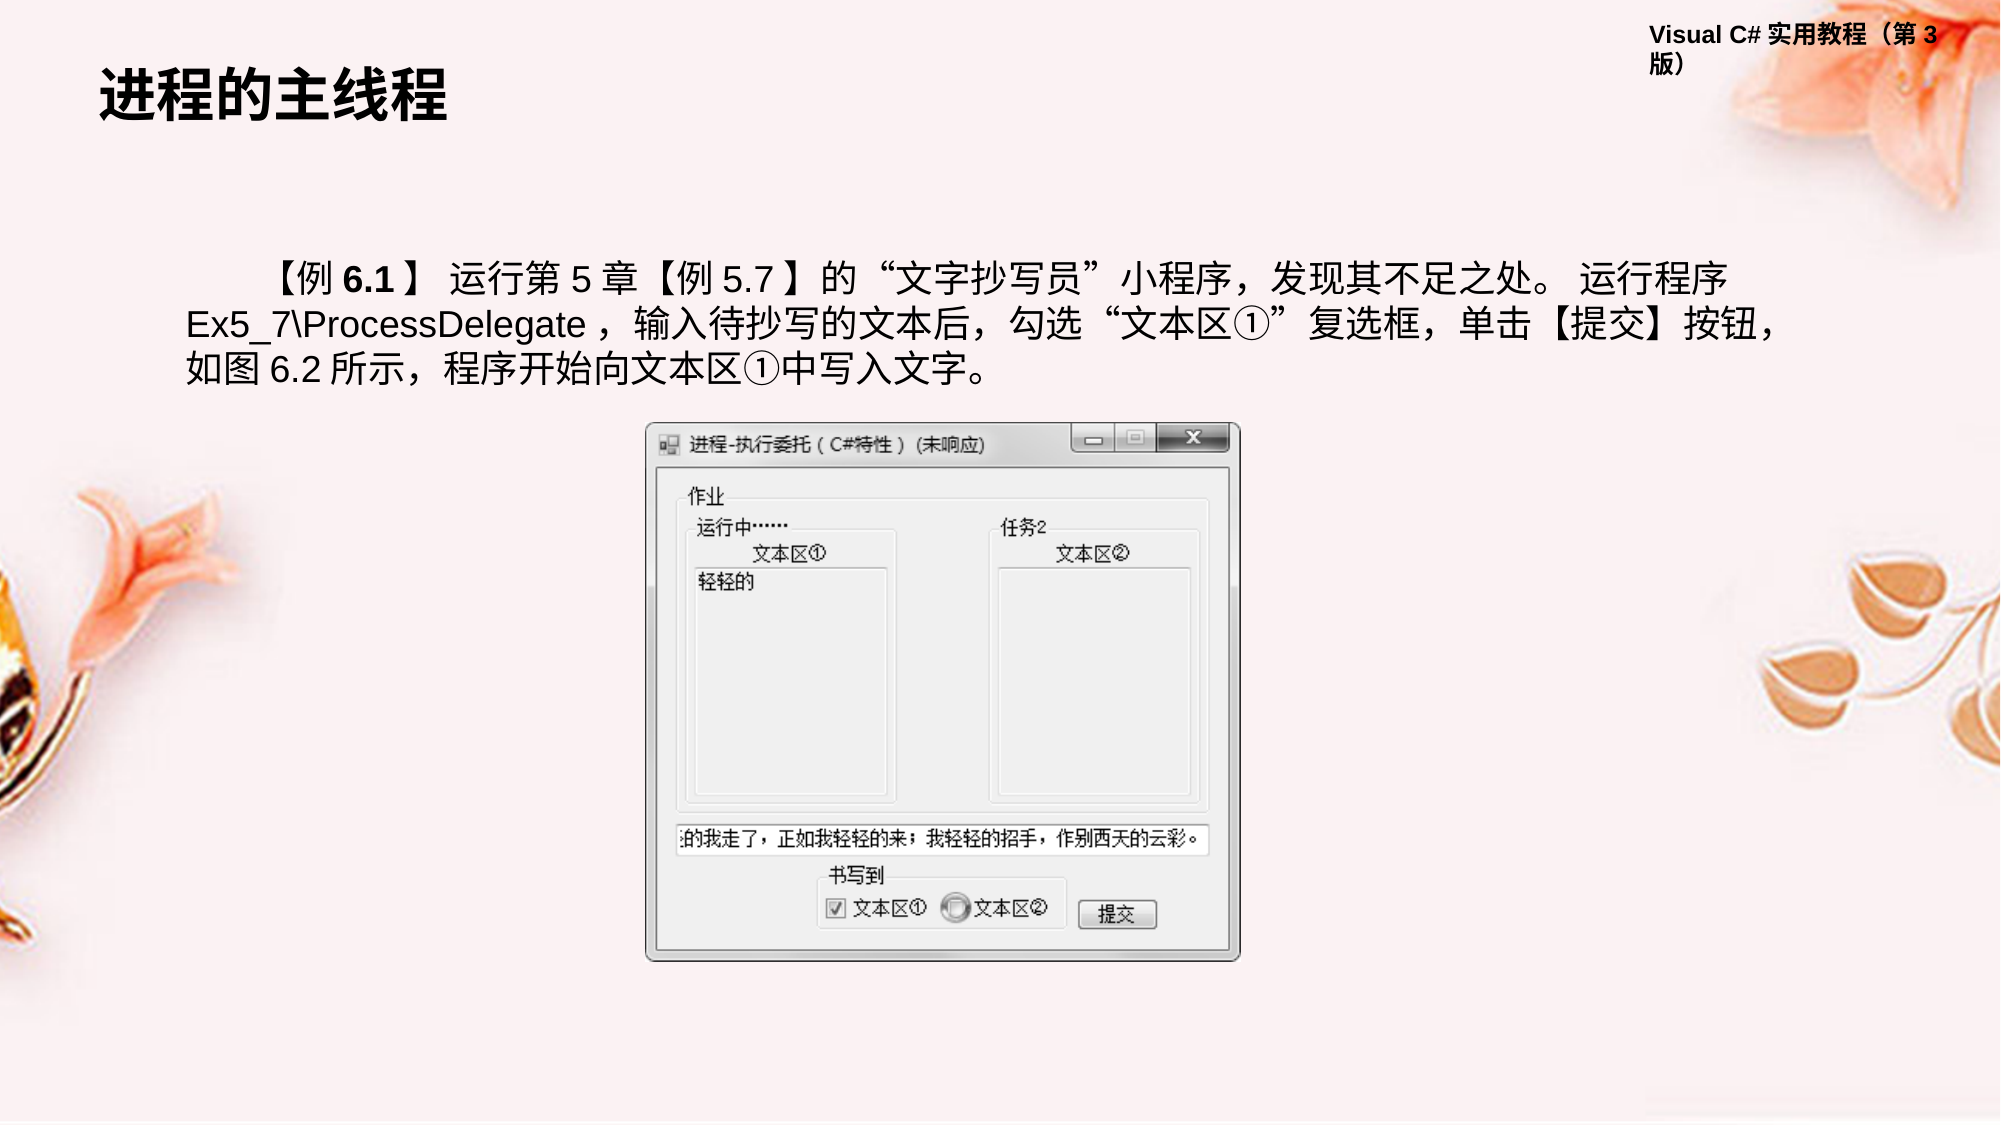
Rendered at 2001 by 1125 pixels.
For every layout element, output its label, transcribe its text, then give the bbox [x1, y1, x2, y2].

text_box 进程的主线程 [83, 58, 895, 136]
text_box 【例6.1】 运行第5章【例5.7】的“文字抄写员”小程序，发现其不足之处。 运行程序Ex5_7\ProcessDelegate，输入待抄写的文本后，勾选“文本区①”复选框，单击【提交】按钮，如图6.2所示，程序开始向文本区①中写入文字。 [170, 247, 1842, 398]
picture [0, 0, 2001, 1125]
